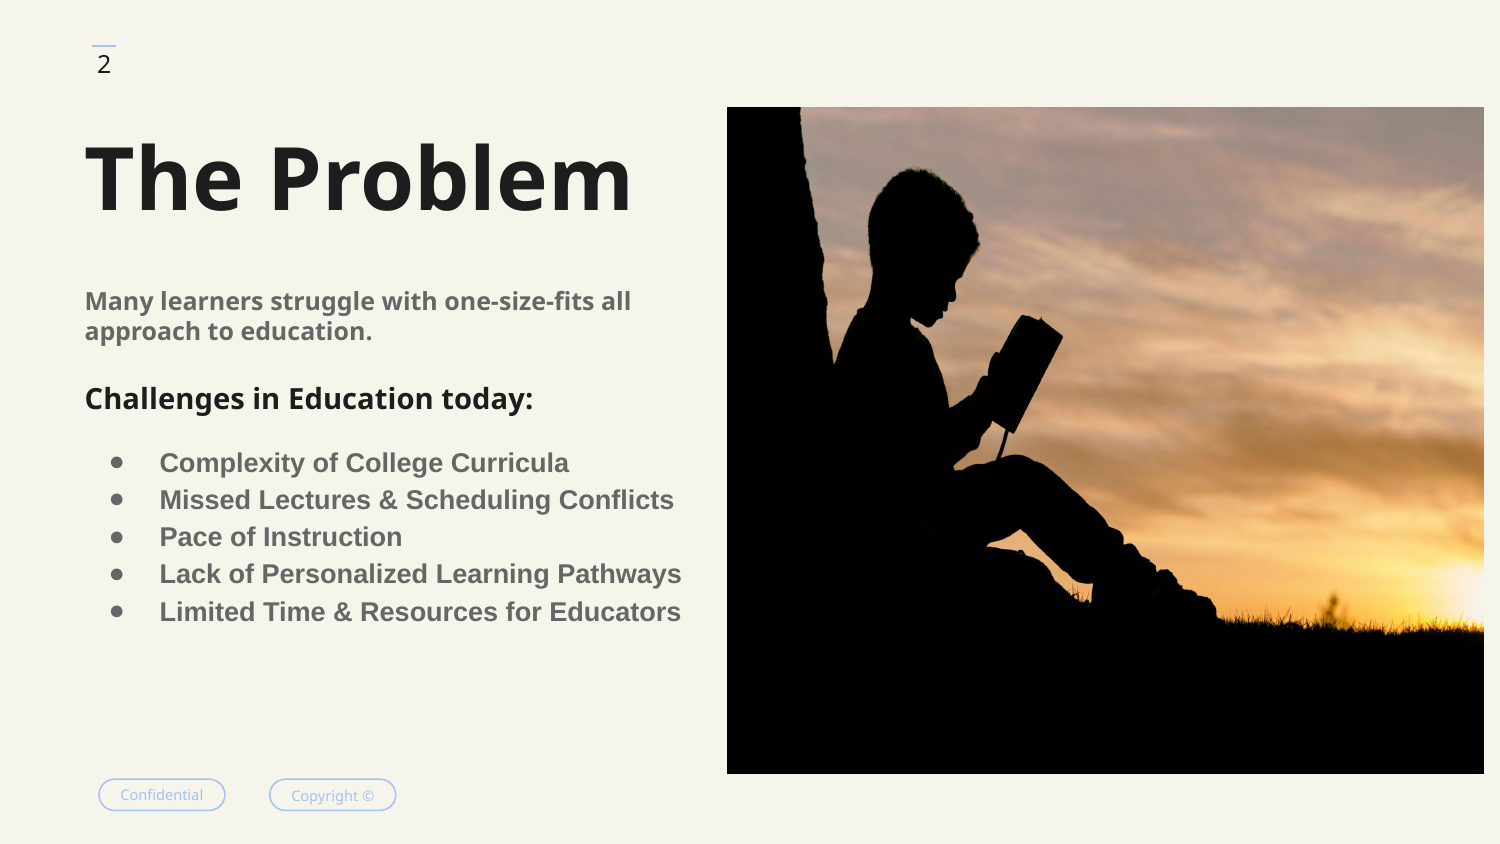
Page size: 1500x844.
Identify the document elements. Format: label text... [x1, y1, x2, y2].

text_box The Problem [69, 107, 725, 274]
text_box Many learners struggle with one-size-fits all approach to education. [69, 270, 665, 365]
text_box Challenges in Education today: Complexity of College Curricula Missed Lectures & Scheduling Conflicts Pace of Instruction Lack of Personalized Learning Pathways Limited Time & Resources for Educators [69, 365, 697, 740]
slide_number ‹#› [69, 33, 140, 98]
picture [726, 107, 1484, 774]
